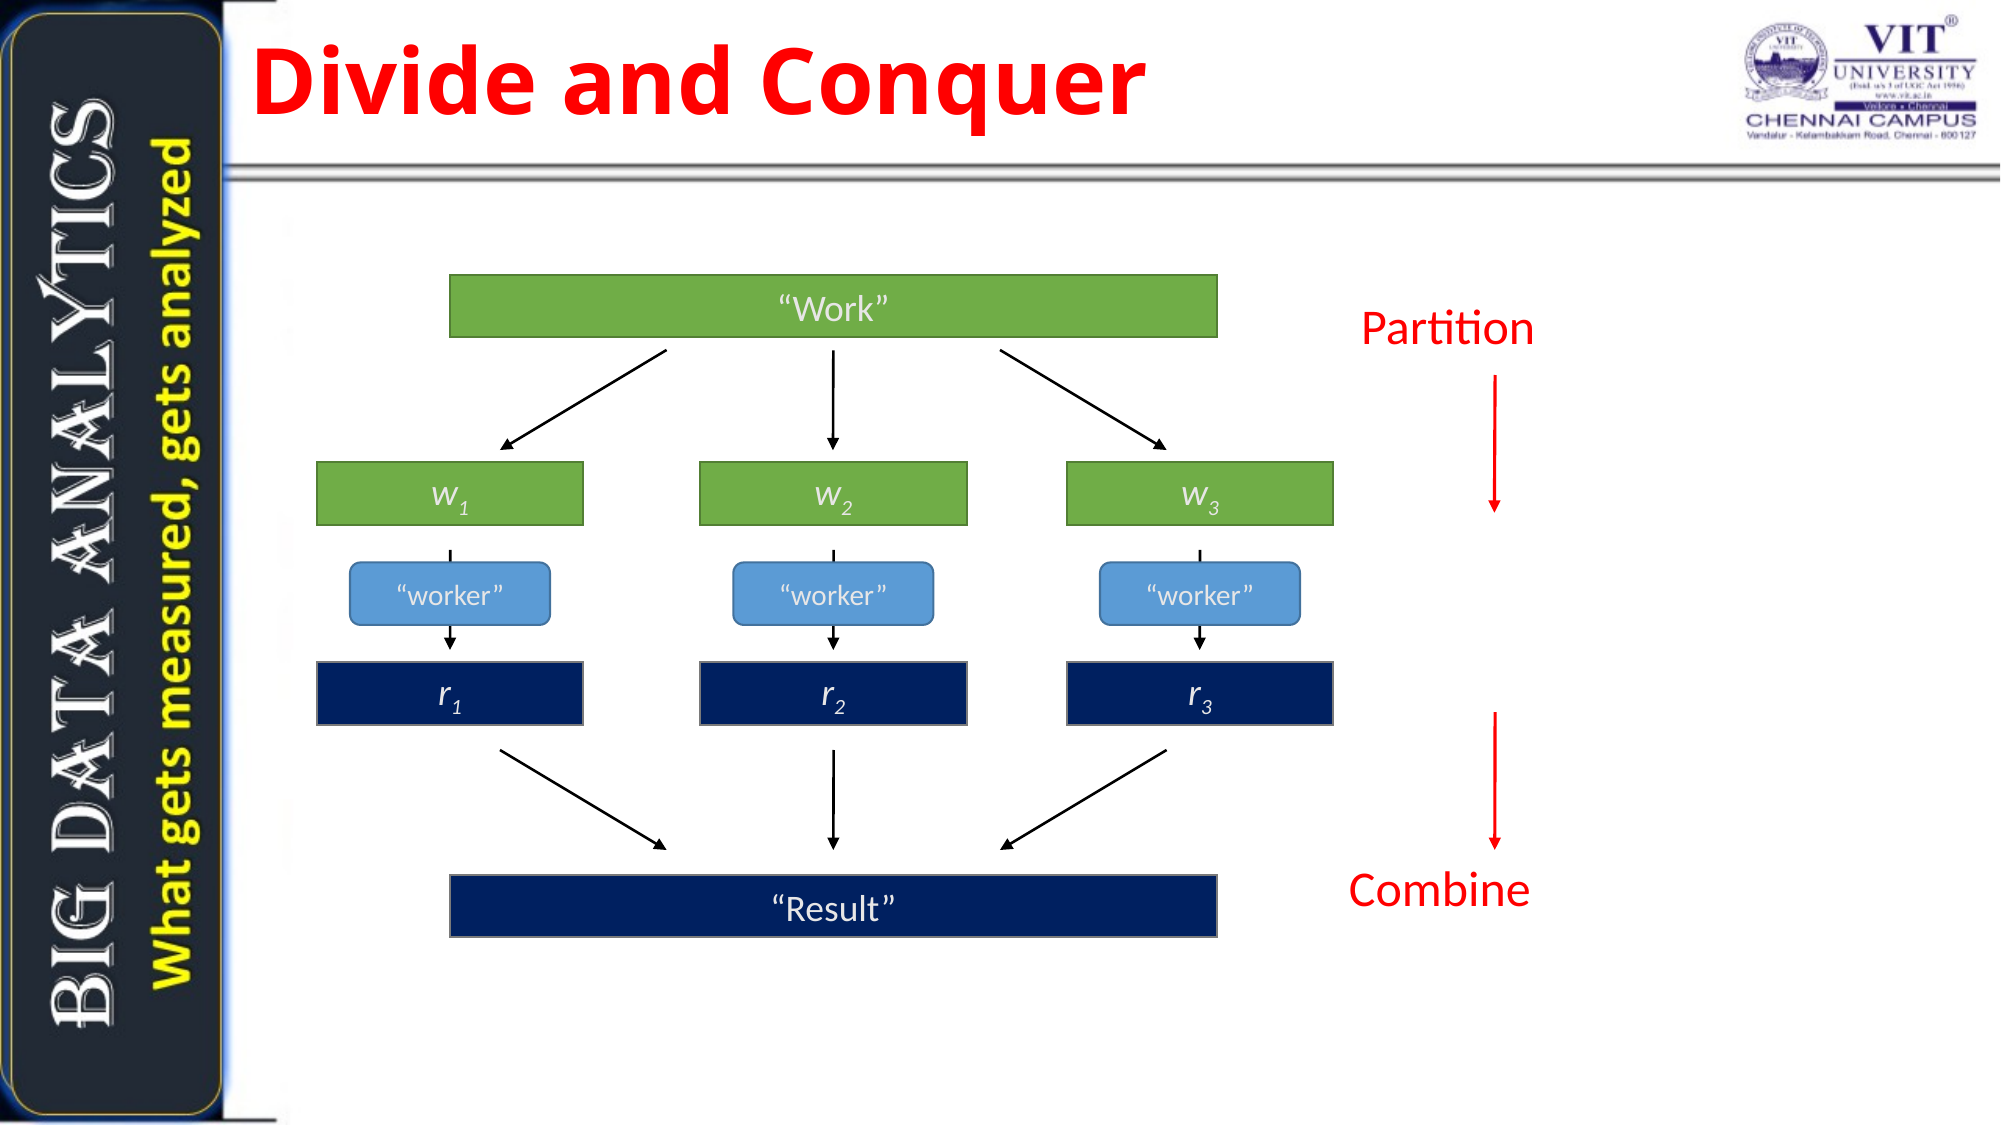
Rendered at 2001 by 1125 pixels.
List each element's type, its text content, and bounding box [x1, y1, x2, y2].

text_box r2 [699, 661, 968, 726]
text_box r1 [316, 661, 584, 726]
text_box “worker” [732, 561, 935, 626]
title Divide and Conquer [234, 0, 1615, 169]
text_box w2 [699, 461, 968, 526]
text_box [499, 349, 667, 450]
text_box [999, 349, 1167, 450]
text_box r3 [1066, 661, 1334, 726]
text_box “Work” [449, 274, 1218, 338]
text_box Partition [1346, 287, 1551, 363]
text_box w3 [1066, 461, 1334, 526]
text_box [999, 749, 1167, 850]
text_box Combine [1334, 849, 1547, 924]
picture [0, 0, 2001, 1125]
text_box “Result” [449, 874, 1218, 938]
text_box “worker” [348, 561, 552, 626]
text_box “worker” [1098, 561, 1302, 626]
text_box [499, 749, 667, 850]
text_box w1 [316, 461, 584, 526]
